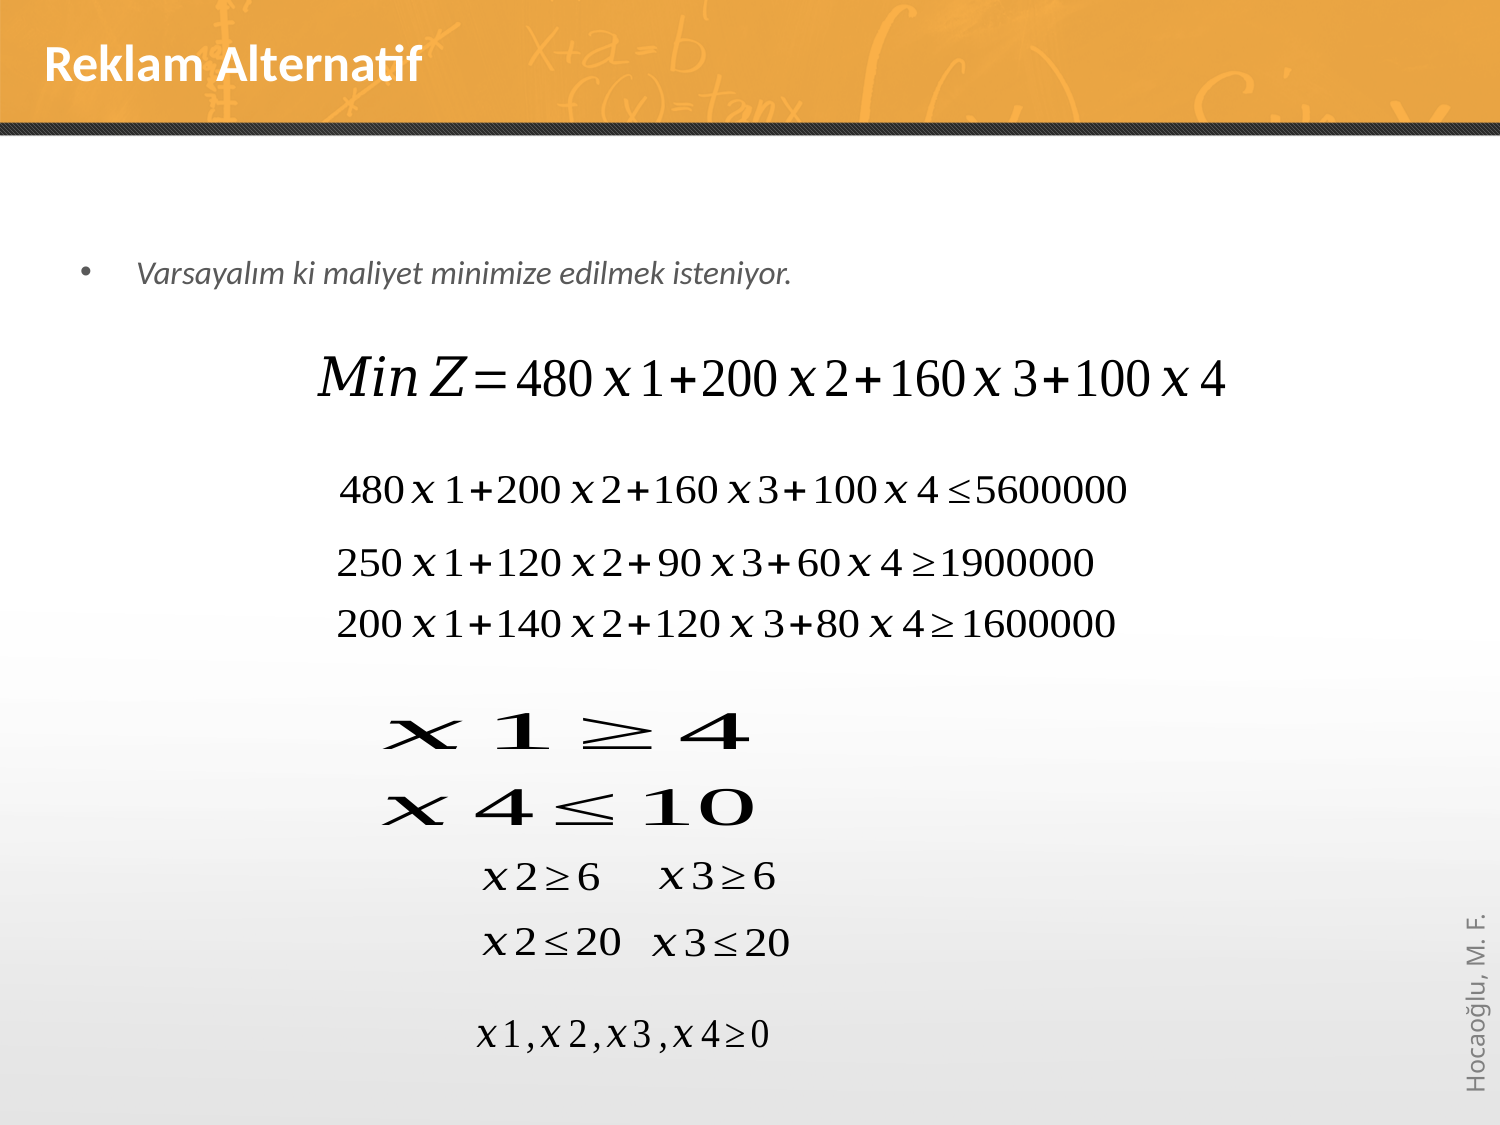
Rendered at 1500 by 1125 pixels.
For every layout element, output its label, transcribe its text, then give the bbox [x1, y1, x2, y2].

title Reklam Alternatif [29, 0, 1287, 126]
list Varsayalım ki maliyet minimize edilmek isteniyor. [64, 243, 1444, 1045]
picture [0, 0, 1500, 1125]
